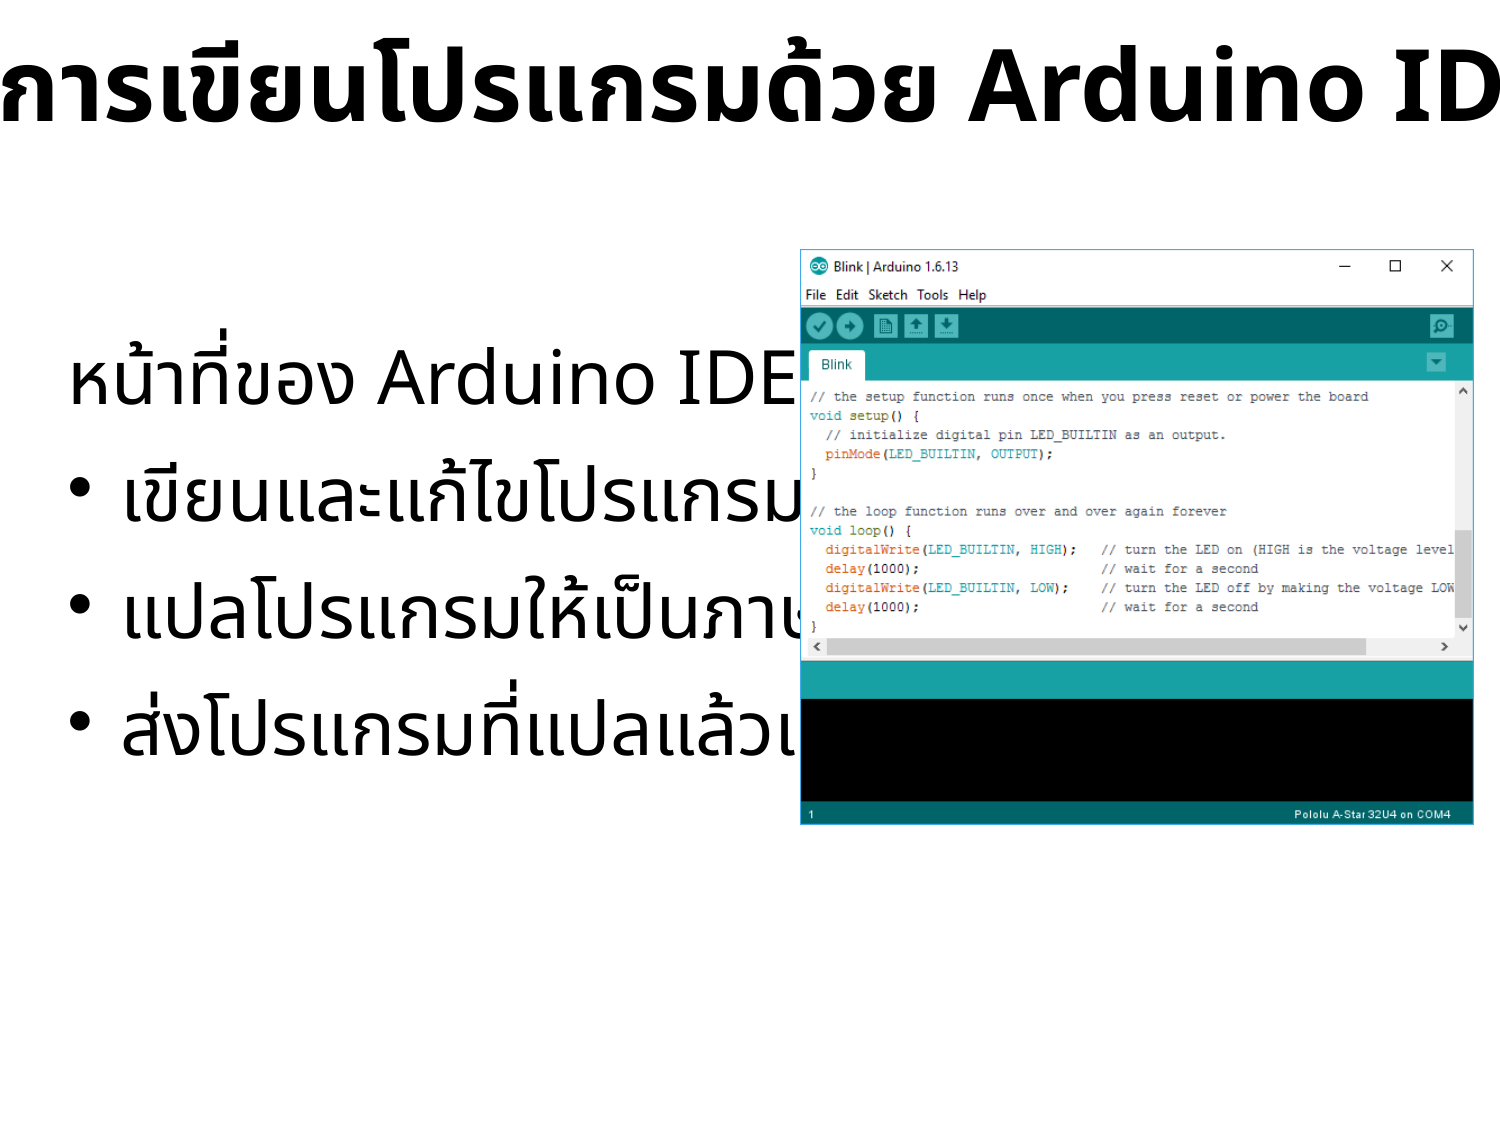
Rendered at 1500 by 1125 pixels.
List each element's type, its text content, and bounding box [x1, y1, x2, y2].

picture [799, 249, 1474, 826]
text_box หน้าที่ของ Arduino IDE เขียนและแก้ไขโปรแกรม แปลโปรแกรมให้เป็นภาษาเครื่อง ส่งโปรแกรมที่แปลแล้วเข้าบอร์ด [49, 324, 794, 706]
text_box การเขียนโปรแกรมด้วย Arduino IDE [0, 13, 1500, 149]
